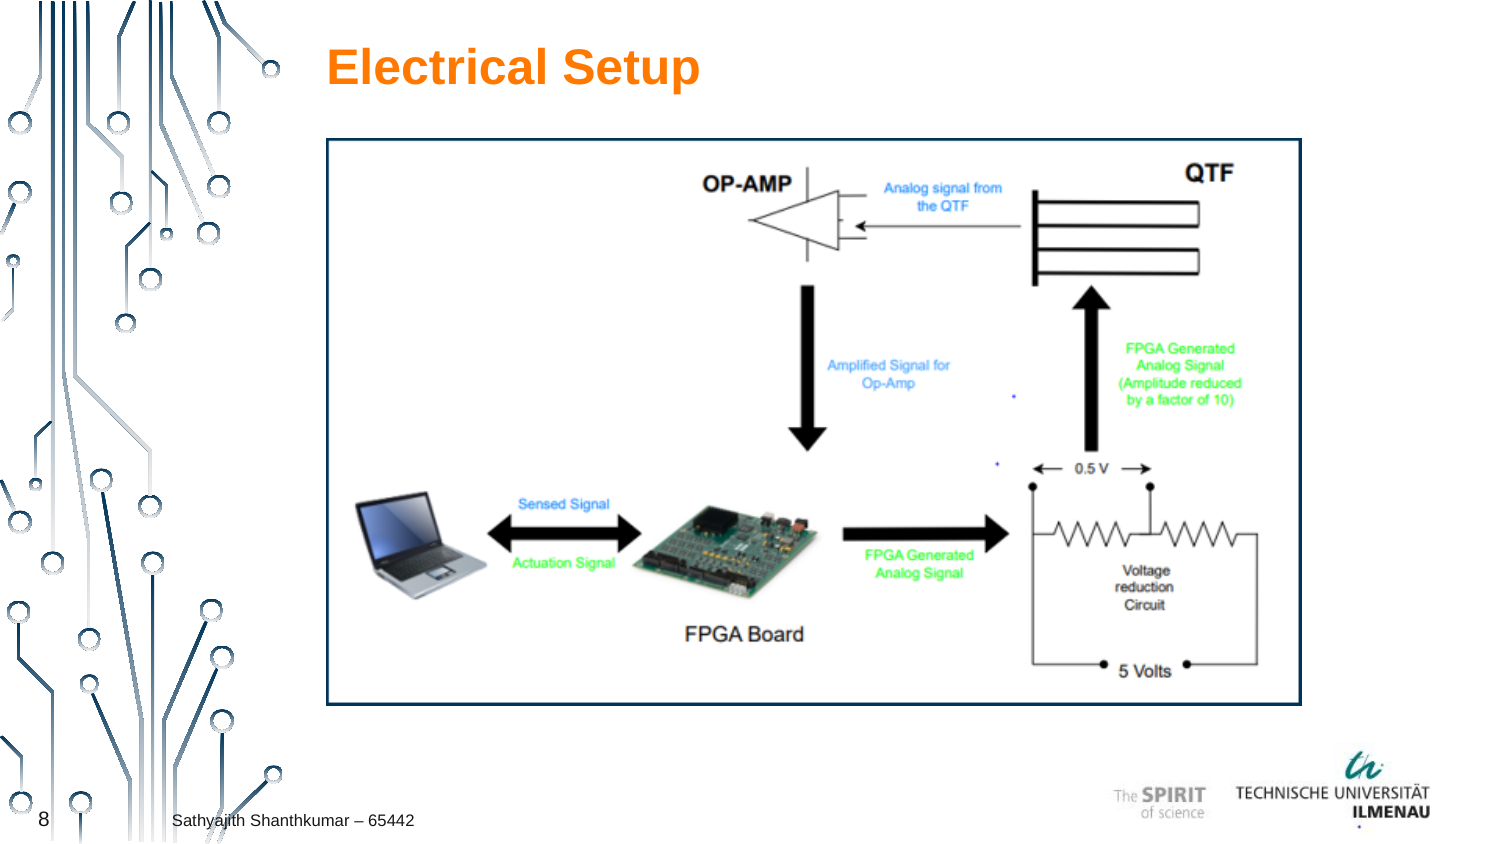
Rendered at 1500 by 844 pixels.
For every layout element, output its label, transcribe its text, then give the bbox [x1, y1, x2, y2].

footer Sathyajith Shanthkumar – 65442 [156, 797, 432, 843]
picture [326, 138, 1302, 706]
title Electrical Setup [326, 18, 1408, 103]
picture [1088, 742, 1462, 837]
slide_number 8 [38, 795, 133, 841]
